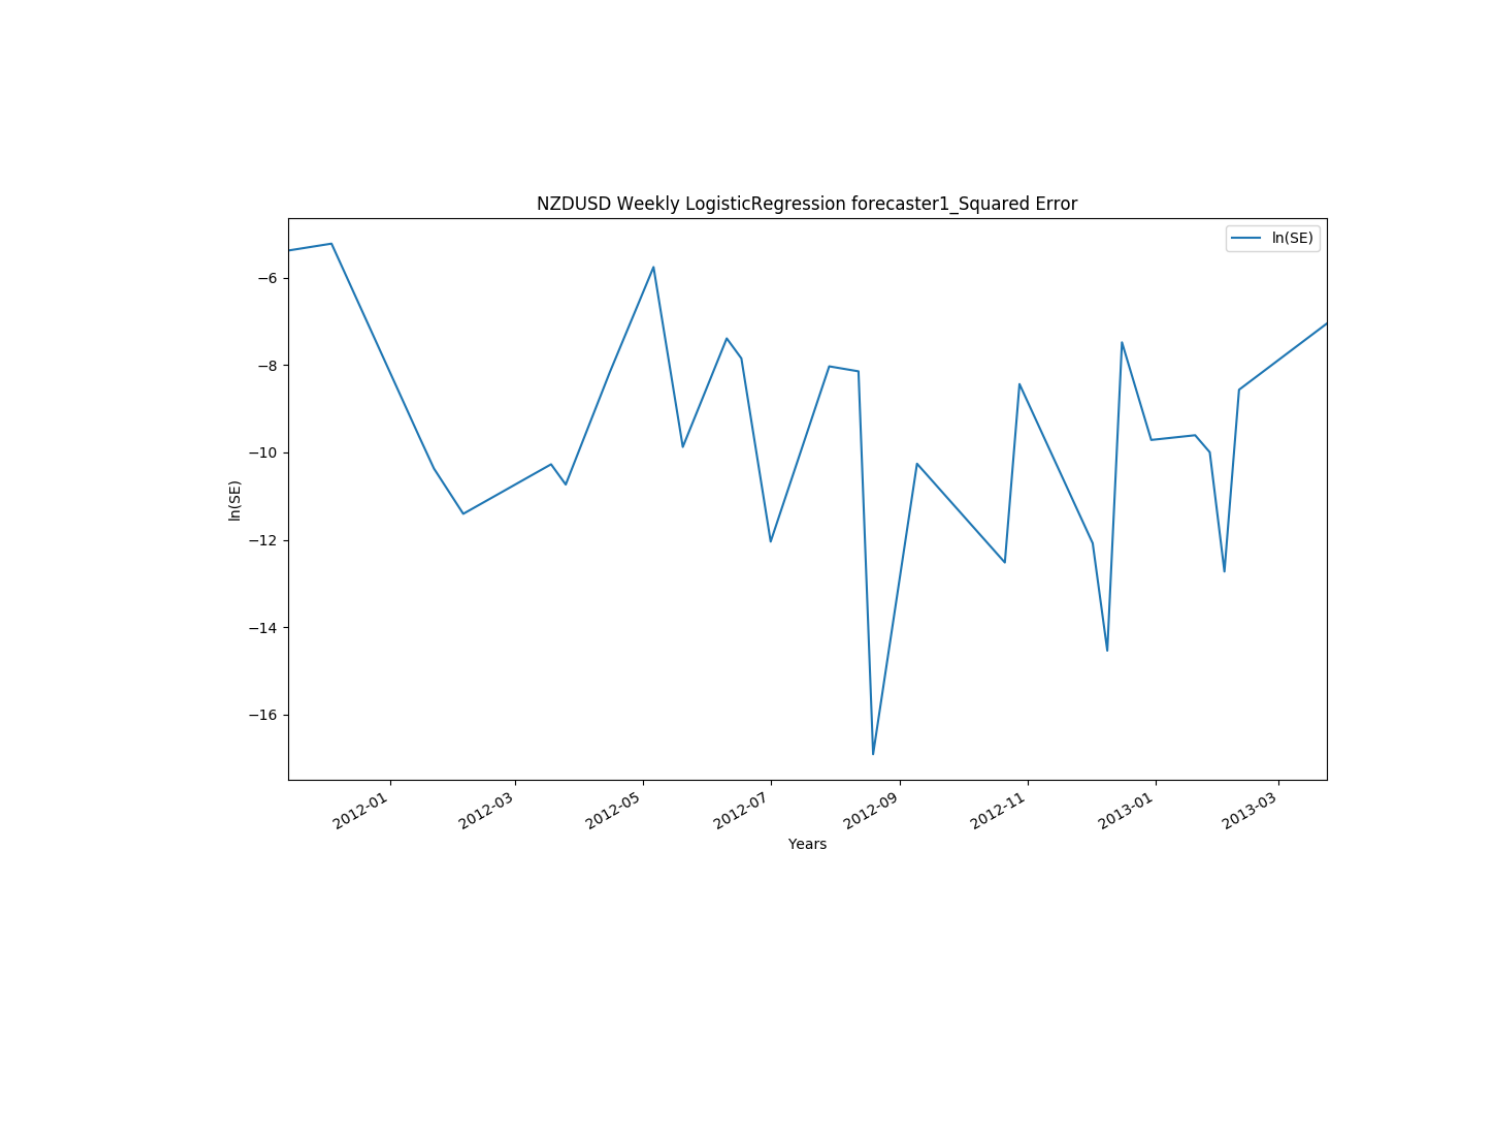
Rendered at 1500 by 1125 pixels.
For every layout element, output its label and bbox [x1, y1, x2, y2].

picture [119, 119, 1461, 946]
